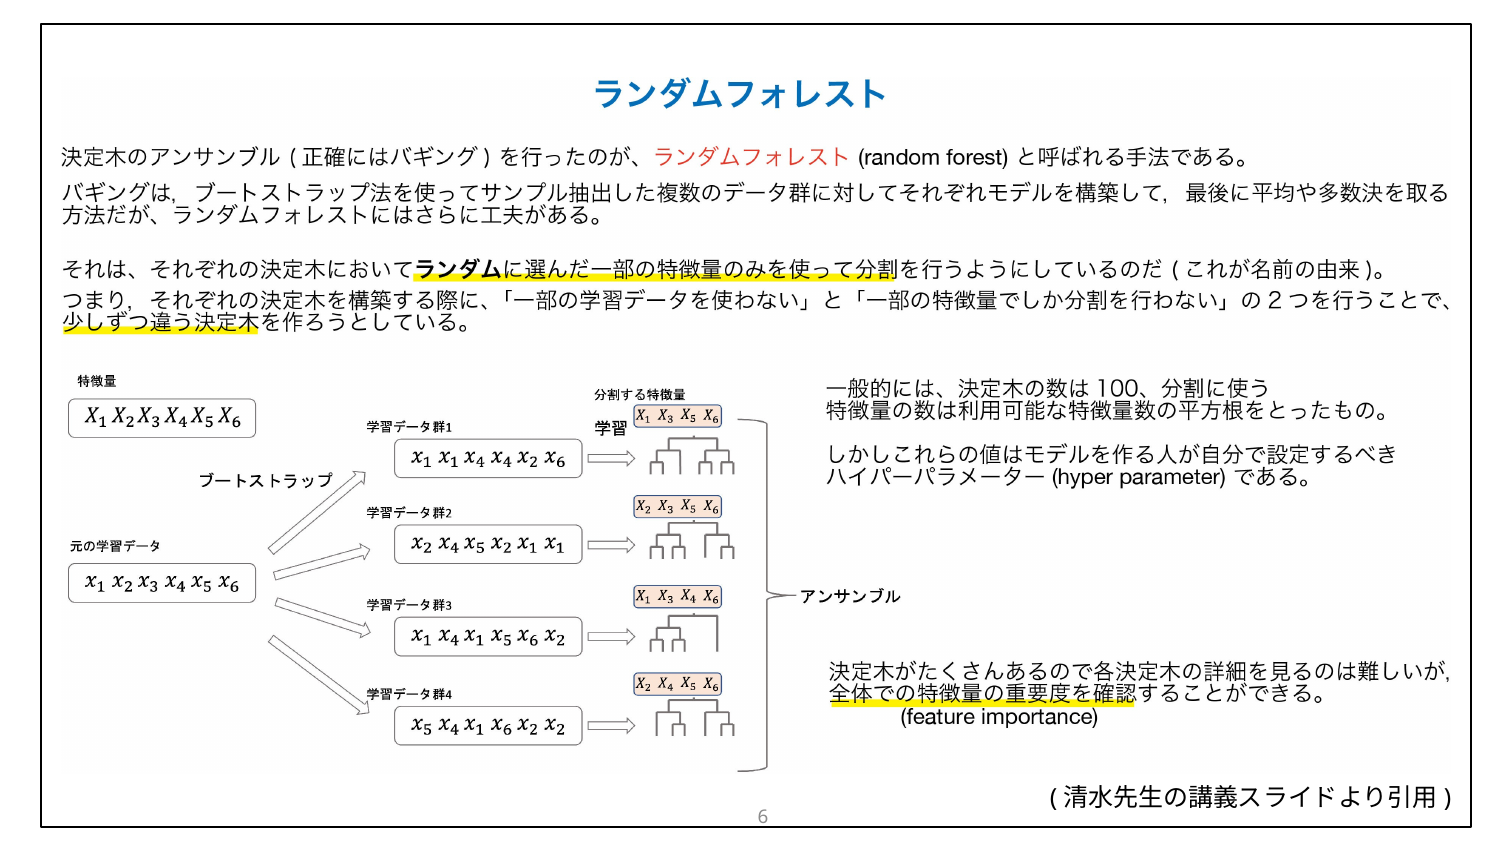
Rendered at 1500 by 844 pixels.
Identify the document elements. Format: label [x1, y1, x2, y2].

text_box [41, 23, 1472, 828]
